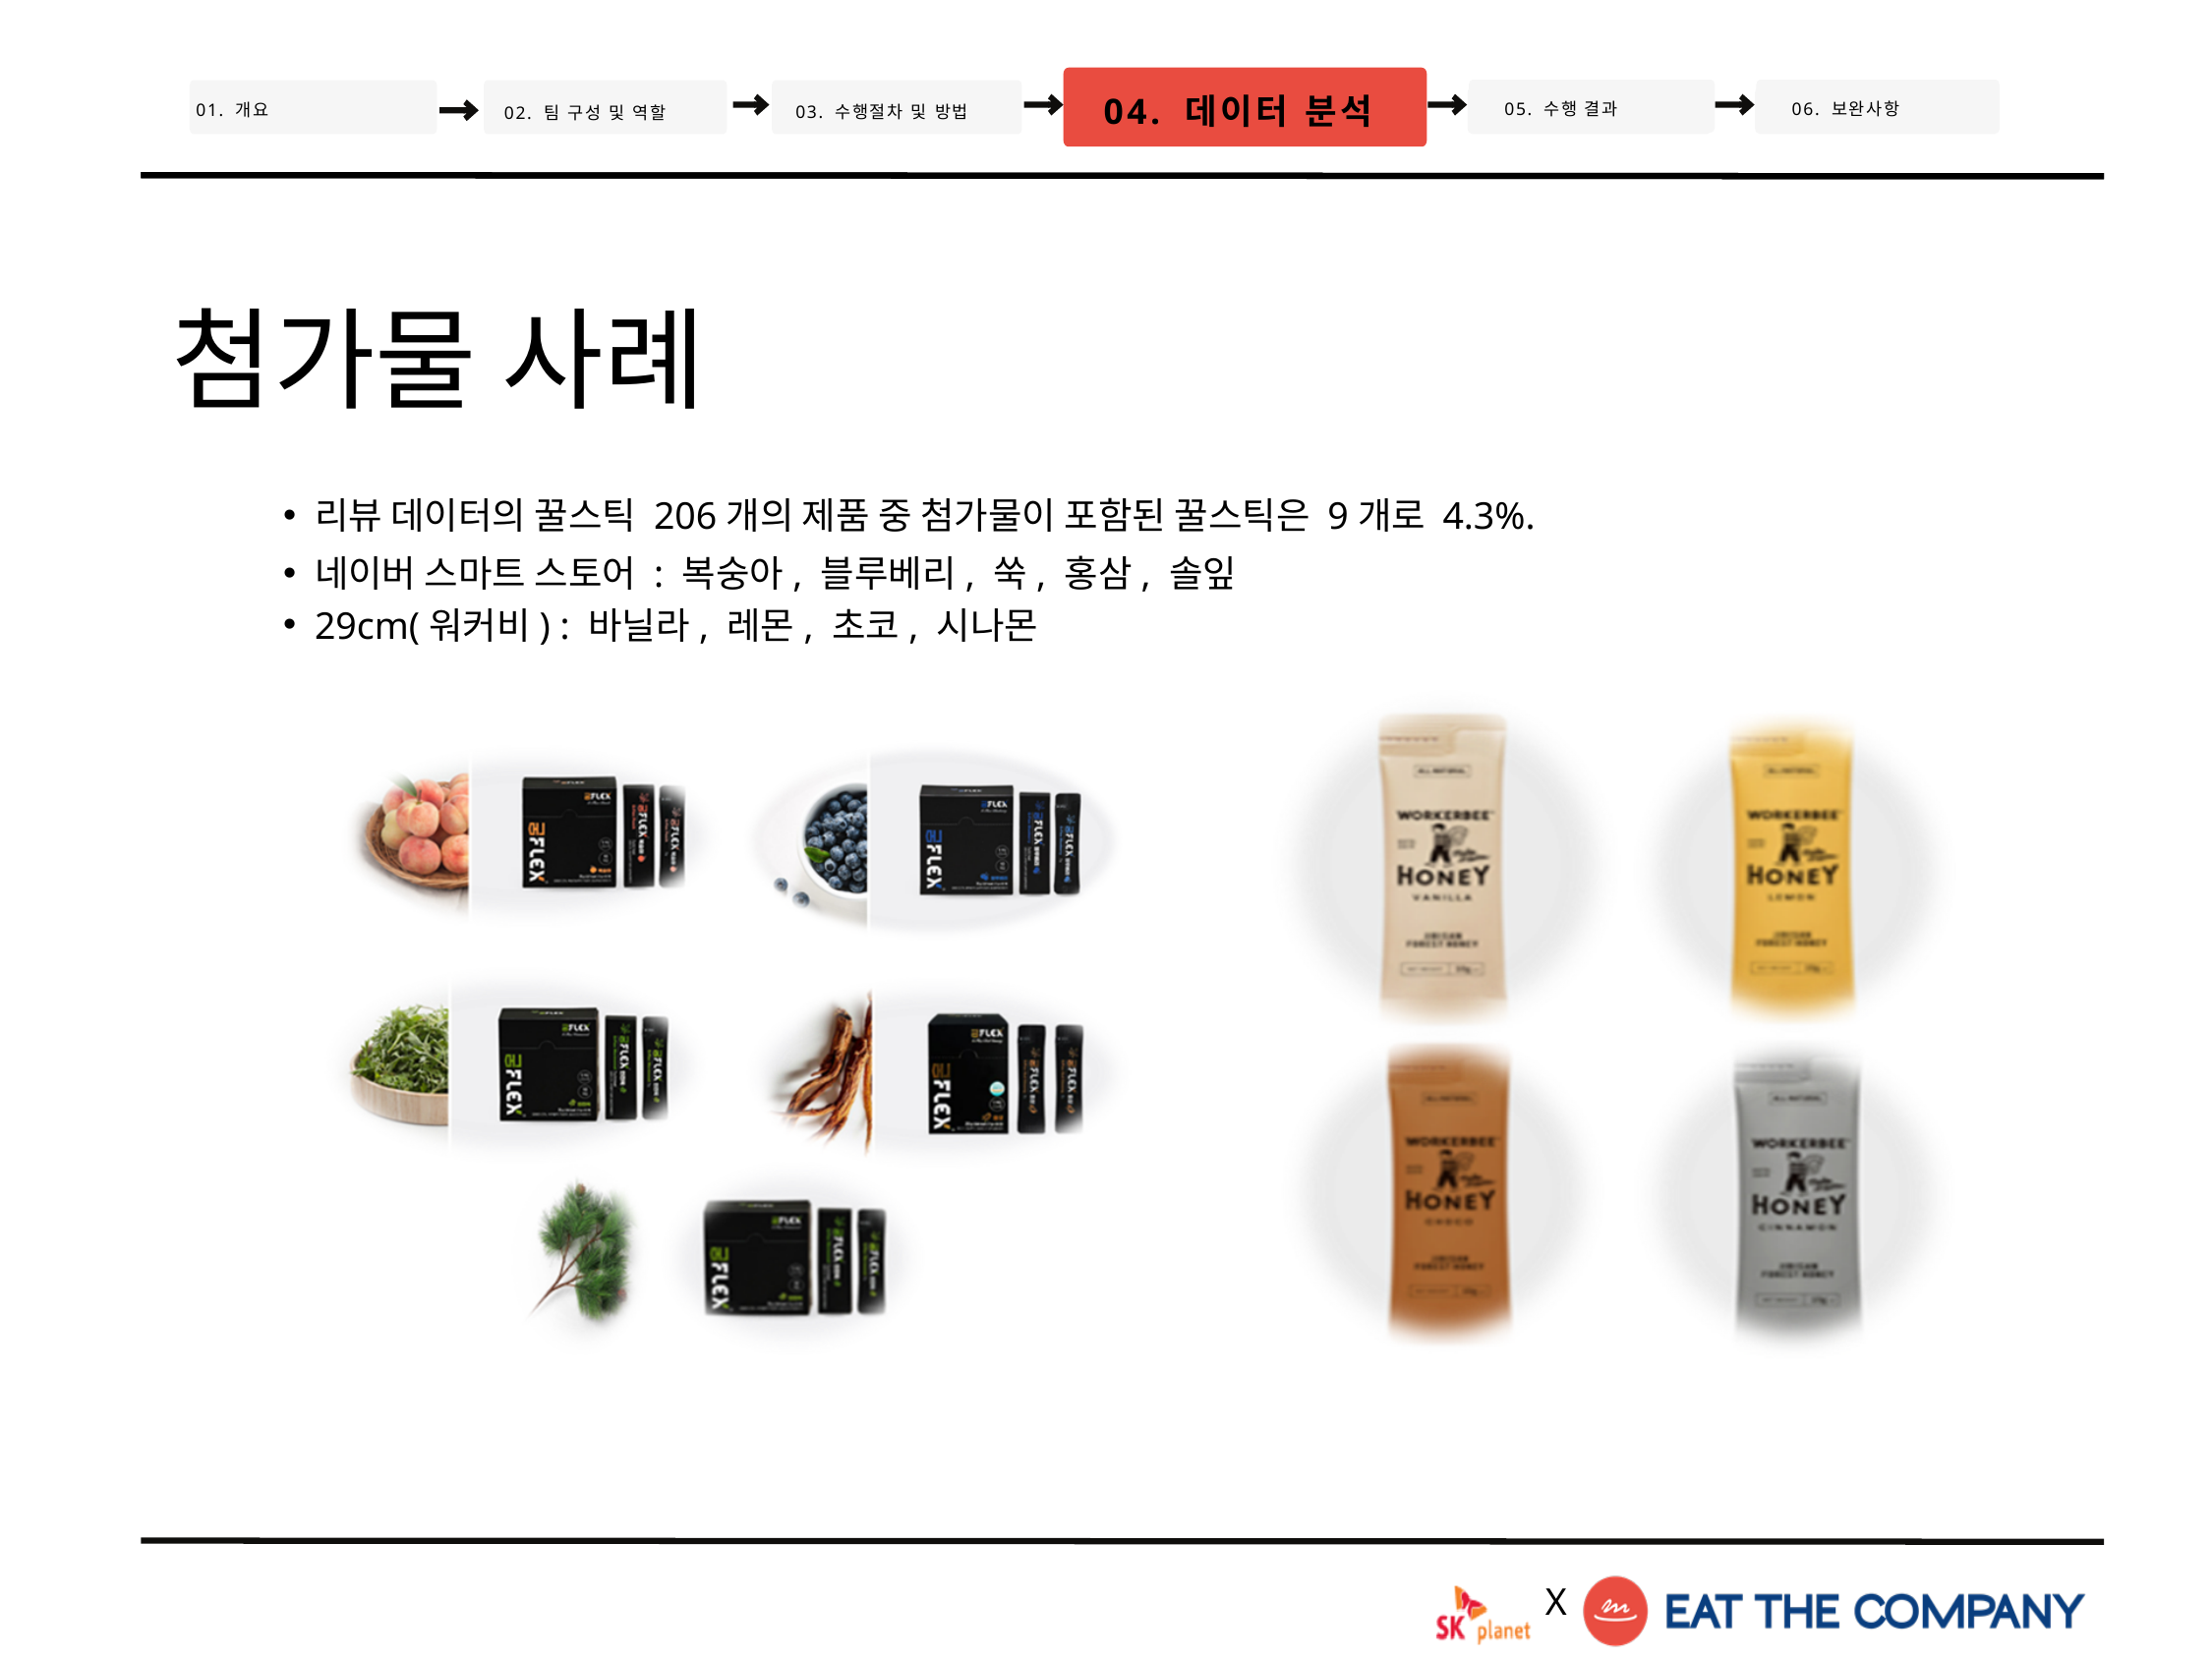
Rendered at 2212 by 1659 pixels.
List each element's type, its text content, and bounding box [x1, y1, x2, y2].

text_box [1262, 681, 1965, 1364]
text_box [318, 780, 1137, 1364]
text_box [141, 67, 2105, 177]
text_box 리뷰 데이터의 꿀스틱 206개의 제품 중 첨가물이 포함된 꿀스틱은 9개로 4.3%. 네이버 스마트 스토어 : 복숭아, 블루베리, 쑥, 홍삼, 솔잎 29cm(워커비) : 바닐라, 레몬, 초코, 시나몬 [245, 402, 1887, 780]
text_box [141, 1517, 2143, 1659]
text_box 첨가물 사례 [171, 330, 1137, 424]
